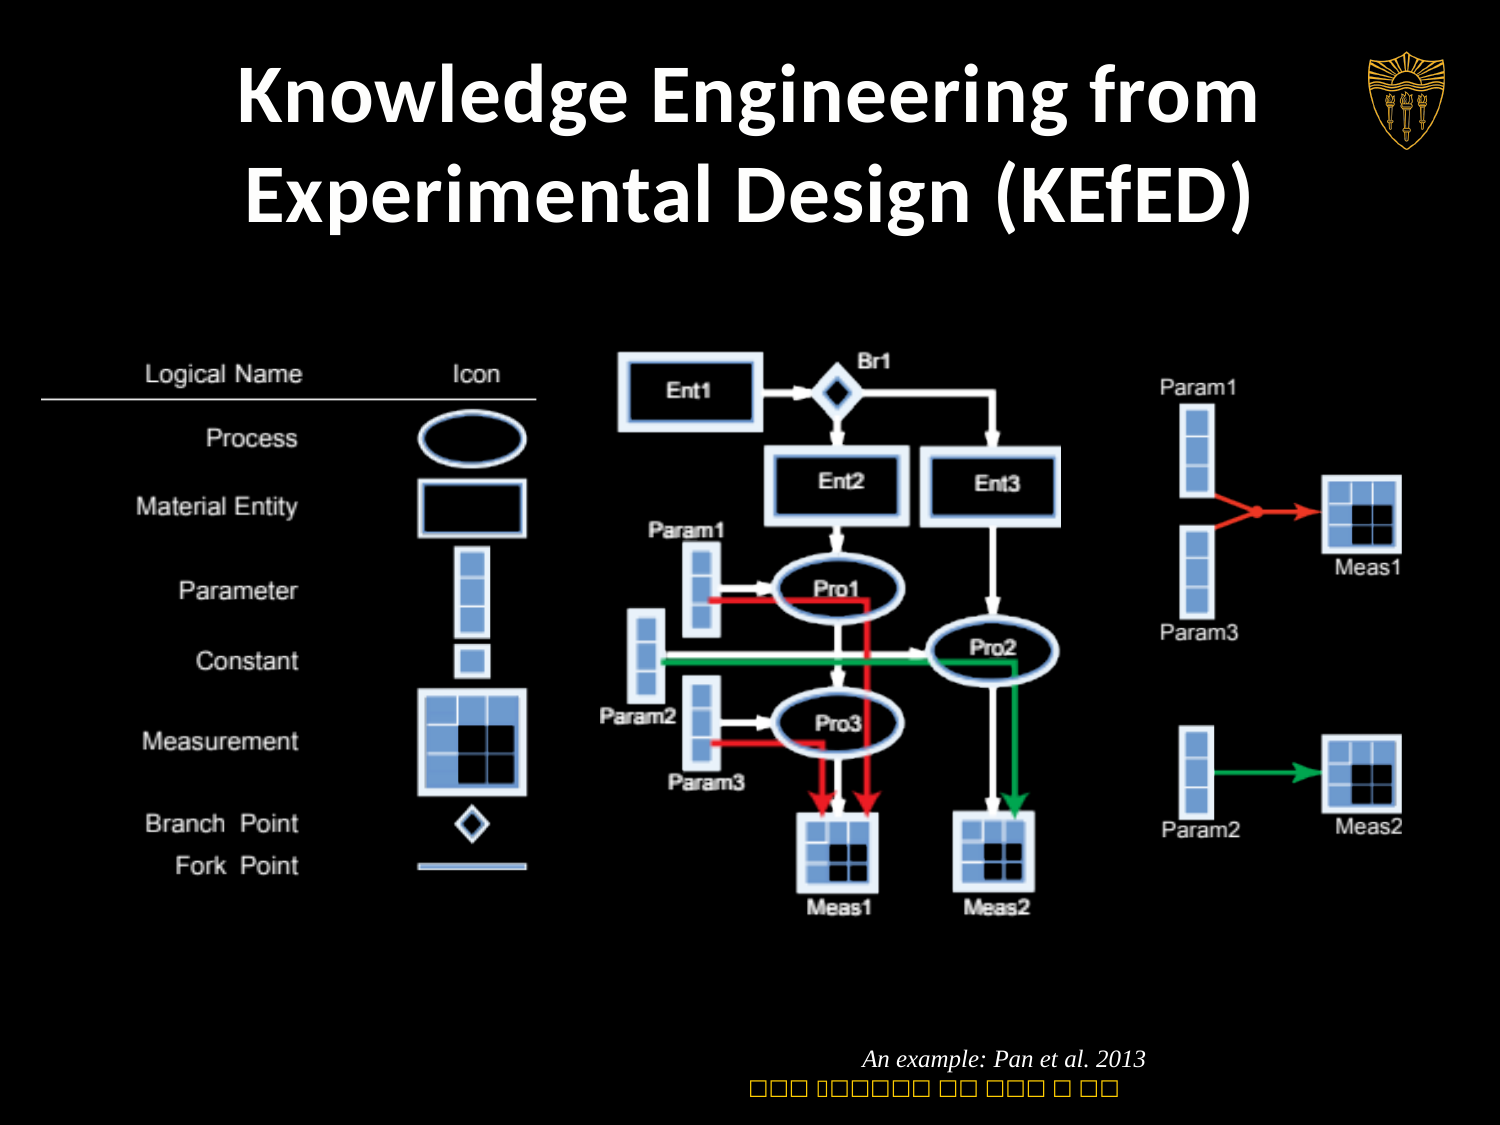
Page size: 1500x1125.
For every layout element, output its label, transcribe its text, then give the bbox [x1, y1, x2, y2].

title Knowledge Engineering from Experimental Design (KEfED) [75, 45, 1425, 233]
picture [1160, 376, 1403, 842]
text_box An example: Pan et al. 2013 [847, 1035, 1162, 1081]
picture [1368, 50, 1445, 150]
picture [599, 350, 1062, 918]
picture [40, 361, 537, 898]
text_box ☐☐☐ ☐☐☐☐☐ ☐☐ ☐☐☐ ☐ ☐☐ [733, 1067, 1487, 1120]
